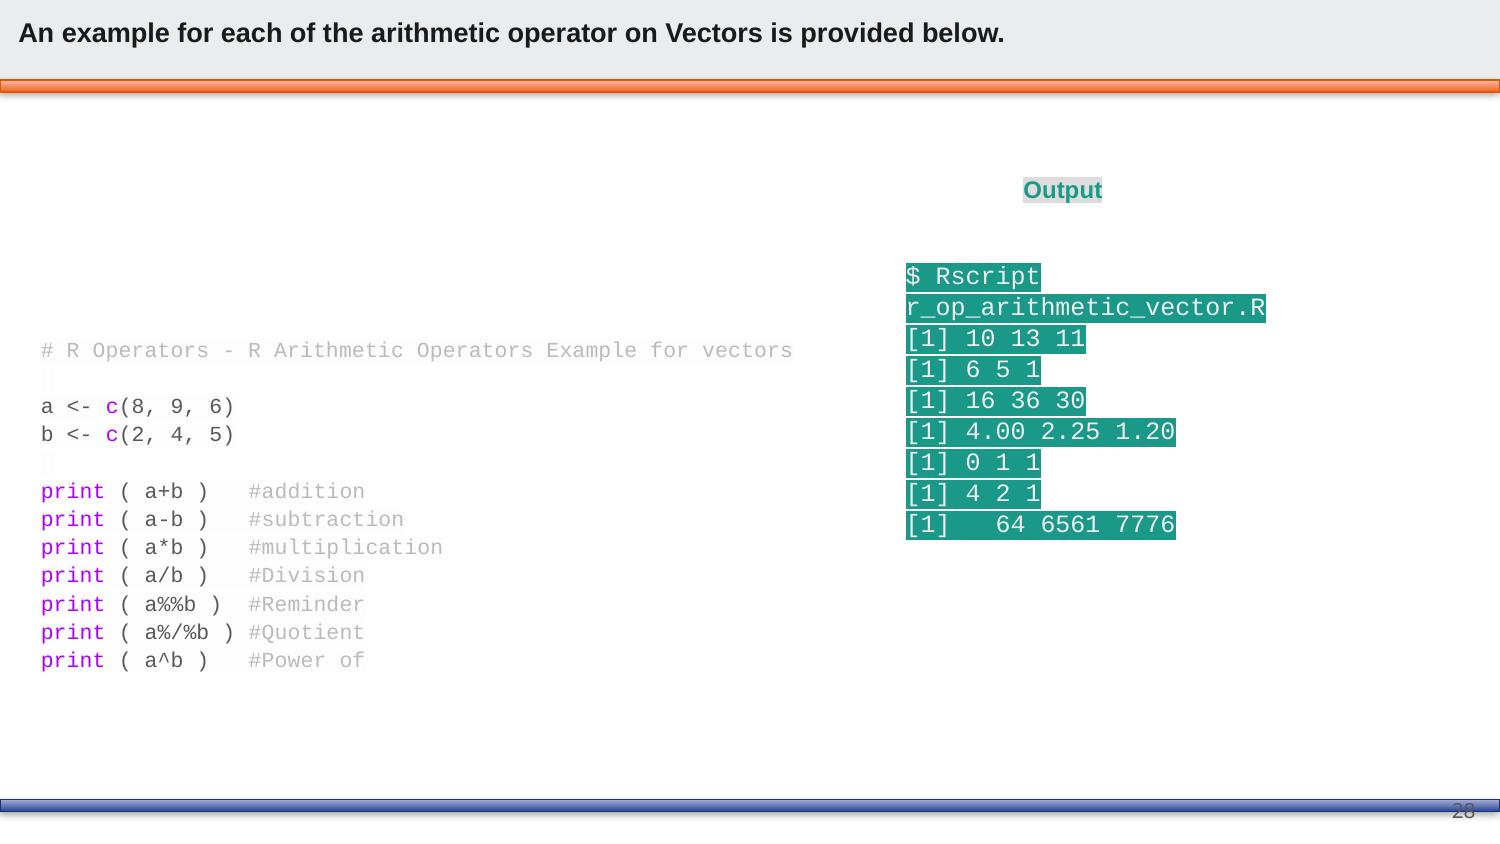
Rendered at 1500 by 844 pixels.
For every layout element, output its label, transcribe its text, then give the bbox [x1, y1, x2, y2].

slide_number 28 [1400, 779, 1491, 844]
list # R Operators - R Arithmetic Operators Example for vectors a <- c(8, 9, 6) b <- c(2, 4, 5) print ( a+b ) #addition print ( a-b ) #subtraction print ( a*b ) #multiplication print ( a/b ) #Division print ( a%%b ) #Reminder print ( a%/%b ) #Quotient print ( a^b ) #Power of [25, 318, 1288, 689]
table_header $ Rscript r_op_arithmetic_vector.R [1] 10 13 11 [1] 6 5 1 [1] 16 36 30 [1] 4.00 2.25 1.20 [1] 0 1 1 [1] 4 2 1 [1] 64 6561 7776 [845, 246, 1449, 555]
title An example for each of the arithmetic operator on Vectors is provided below. [3, 0, 1265, 88]
text_box Output [962, 144, 1455, 219]
